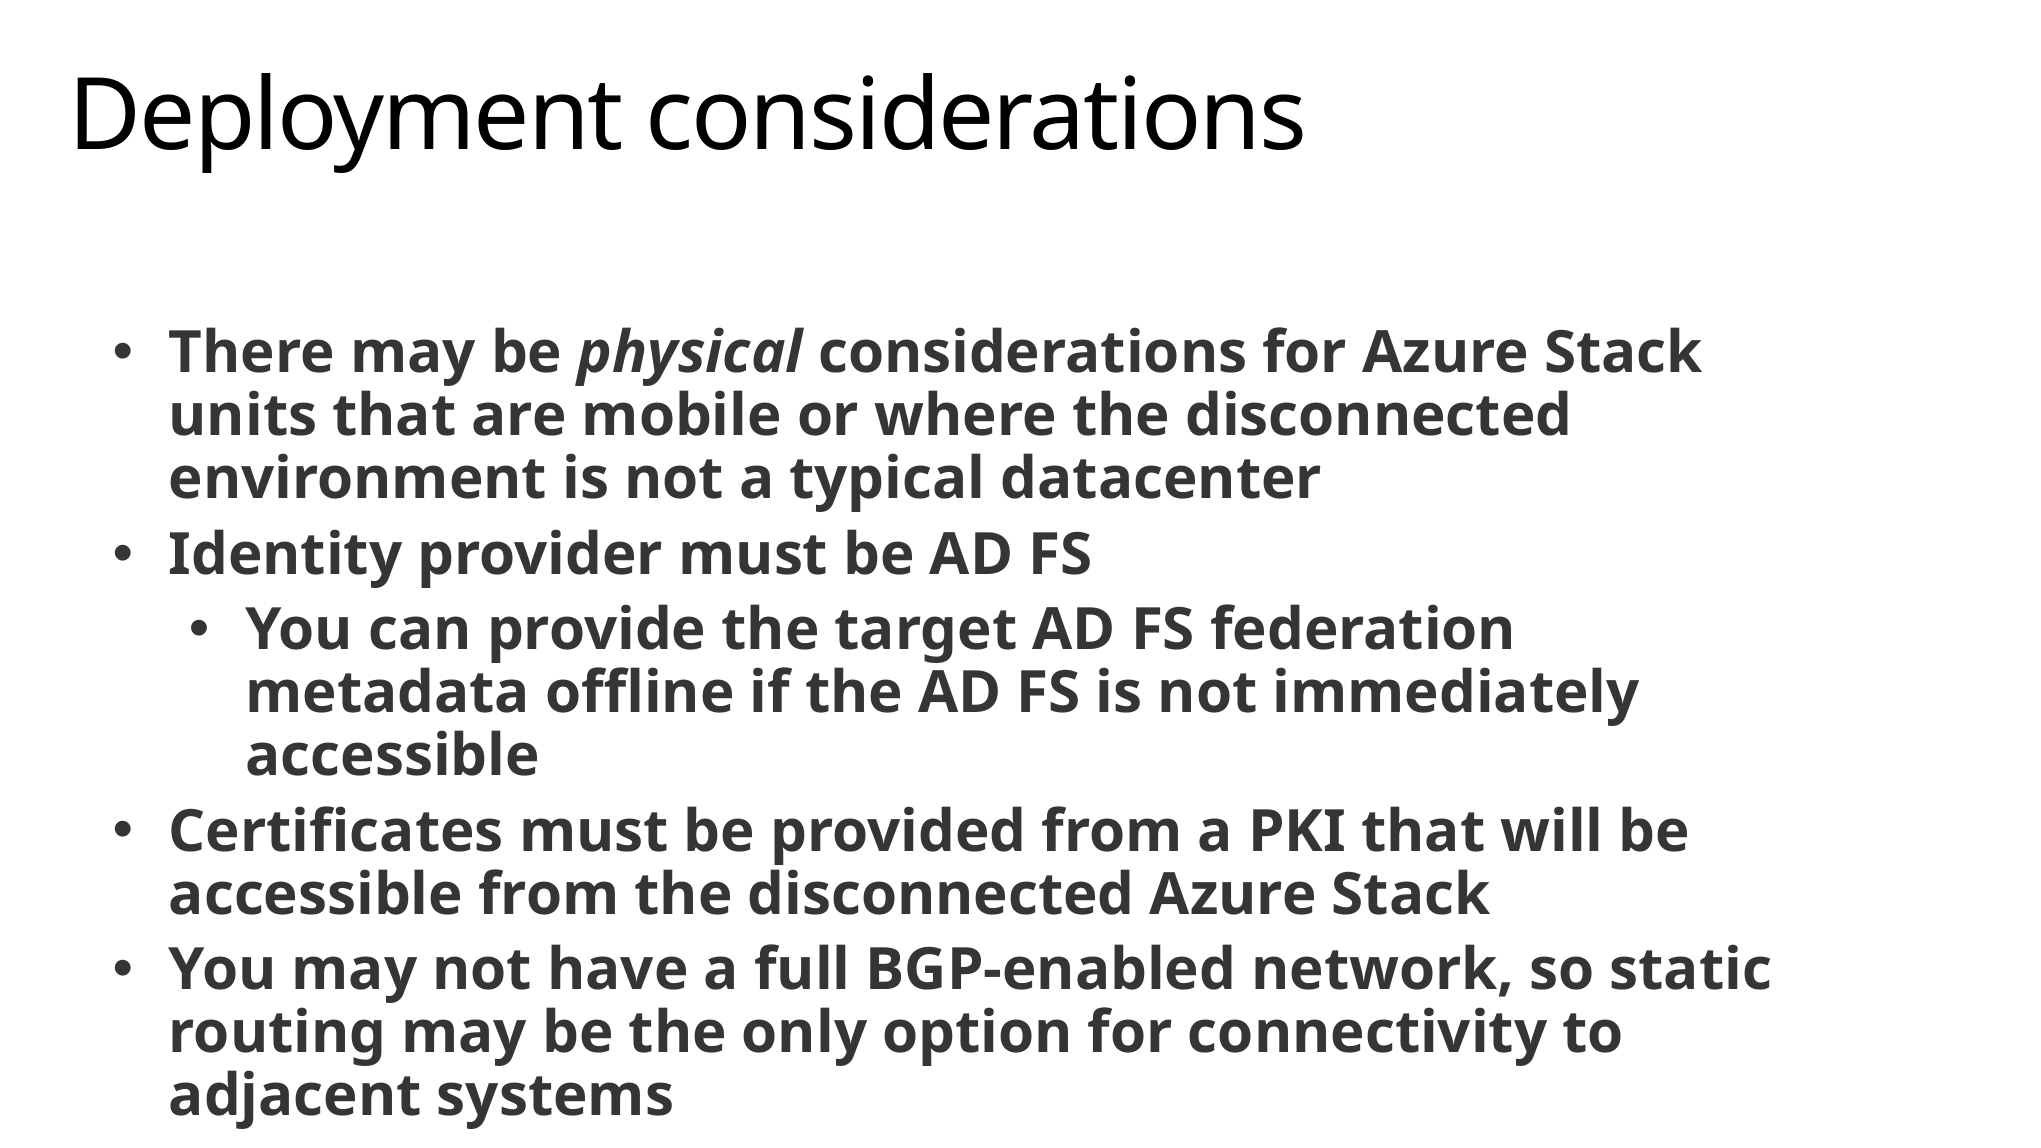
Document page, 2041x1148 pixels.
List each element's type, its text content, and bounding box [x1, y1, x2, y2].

text_box There may be physical considerations for Azure Stack units that are mobile or where the disconnected environment is not a typical datacenter Identity provider must be AD FS You can provide the target AD FS federation metadata offline if the AD FS is not immediately accessible Certificates must be provided from a PKI that will be accessible from the disconnected Azure Stack You may not have a full BGP-enabled network, so static routing may be the only option for connectivity to adjacent systems [82, 298, 1846, 1148]
title Deployment considerations [45, 48, 1996, 199]
